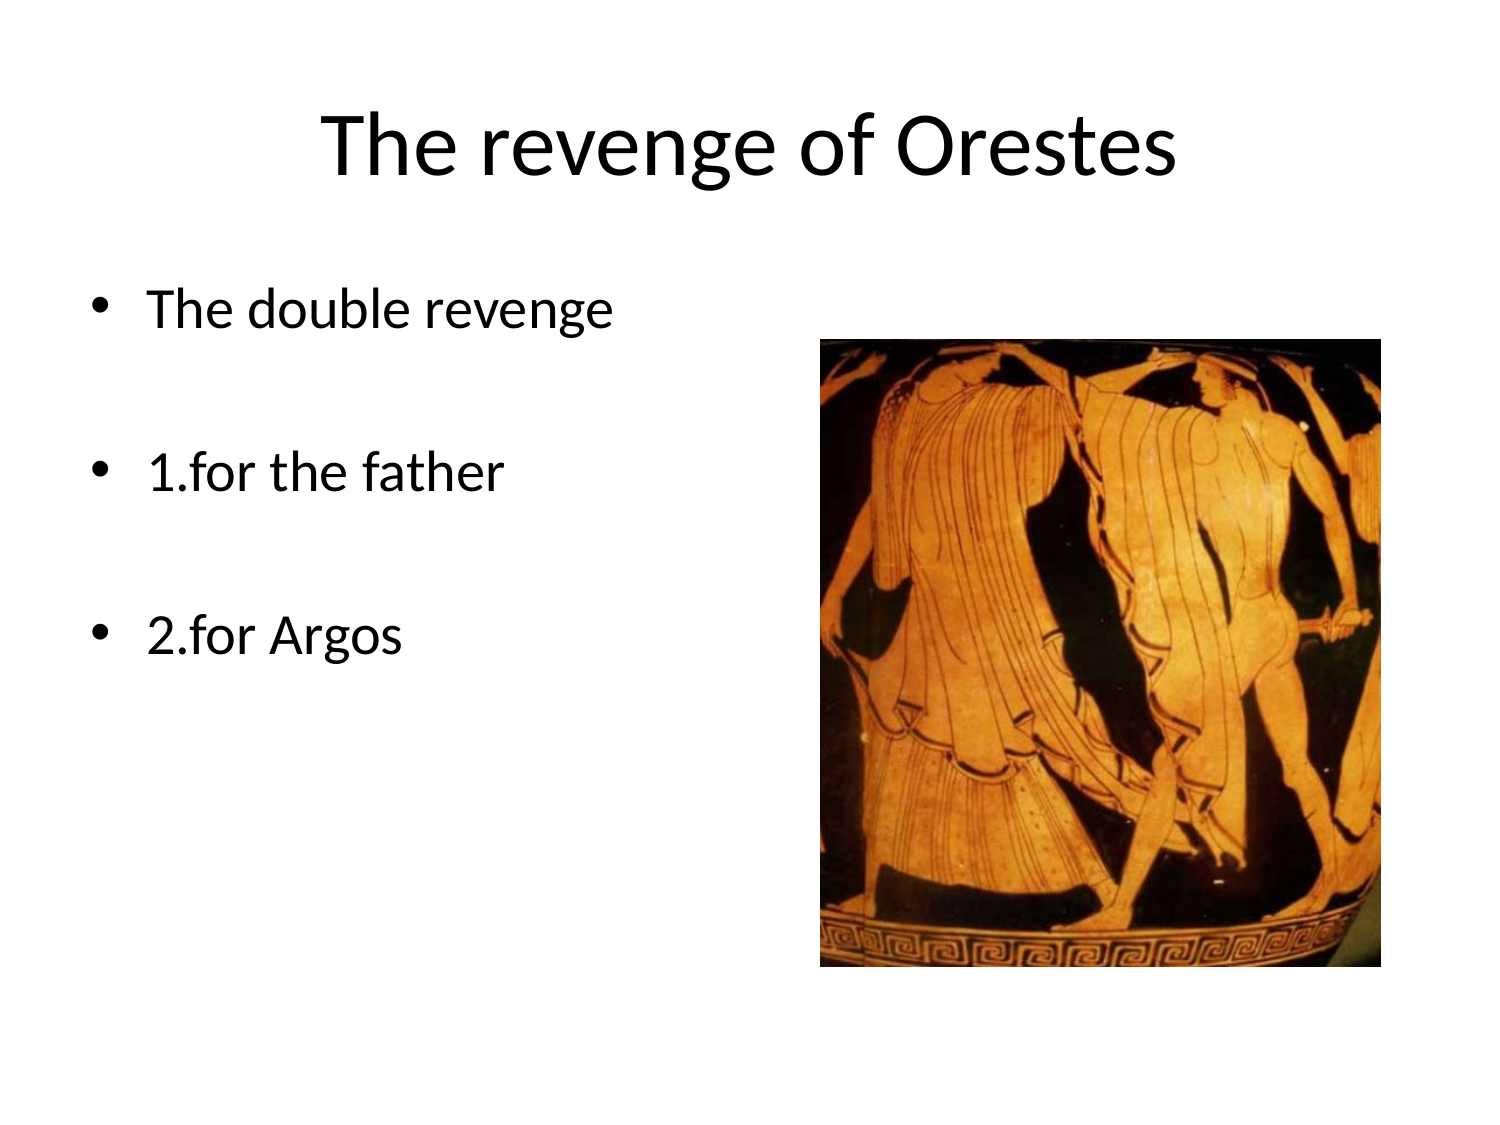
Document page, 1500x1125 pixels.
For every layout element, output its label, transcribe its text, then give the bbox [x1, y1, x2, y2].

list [820, 339, 1381, 967]
list The double revenge 1.for the father 2.for Argos [75, 262, 738, 1005]
title The revenge of Orestes [75, 45, 1425, 233]
